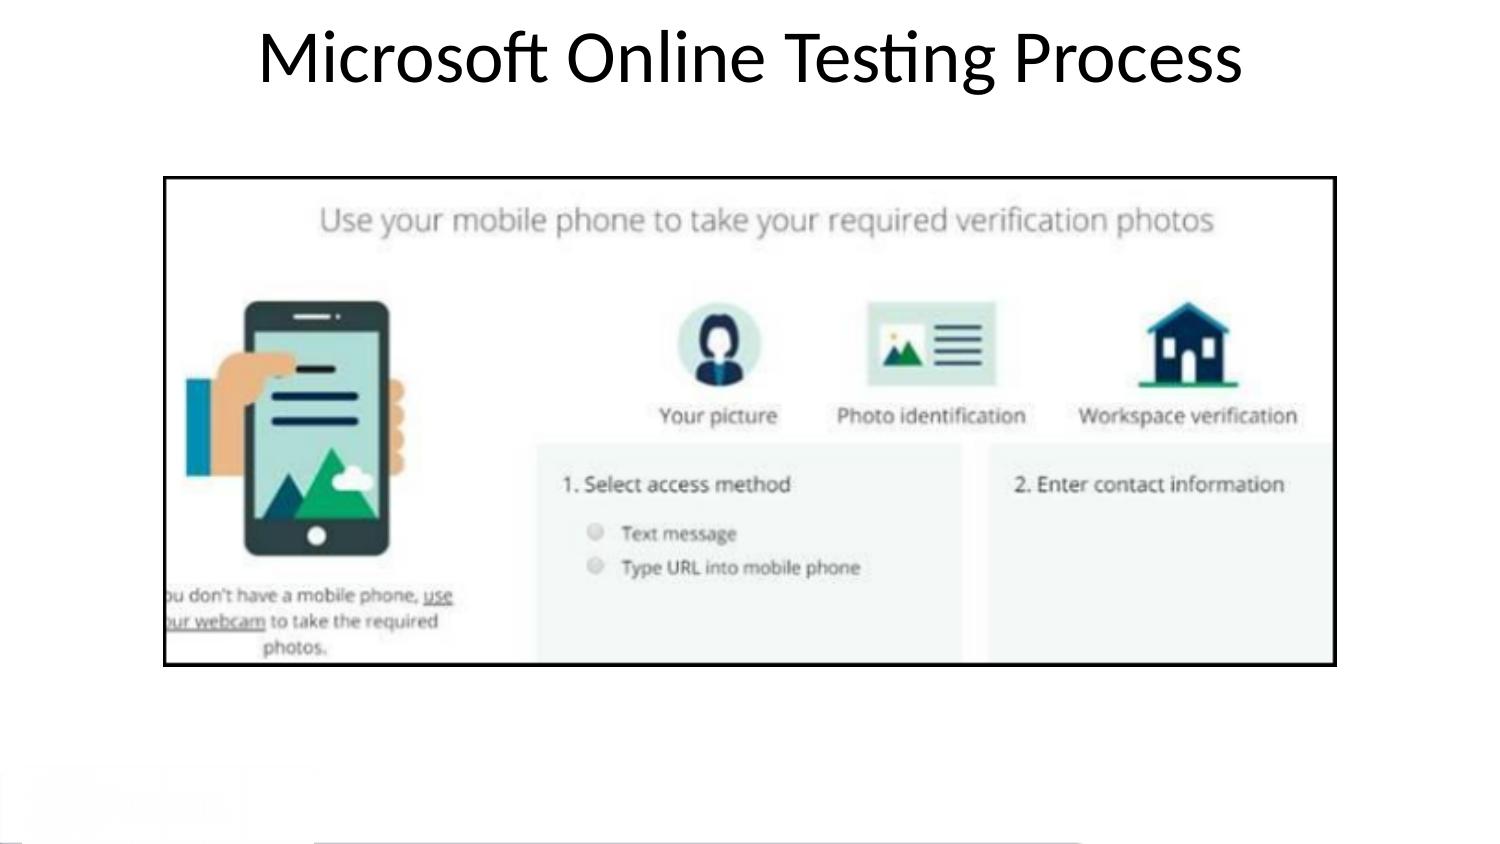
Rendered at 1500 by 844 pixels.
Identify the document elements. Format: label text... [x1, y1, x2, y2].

picture [0, 0, 1500, 844]
title Microsoft Online Testing Process [132, 0, 1371, 92]
